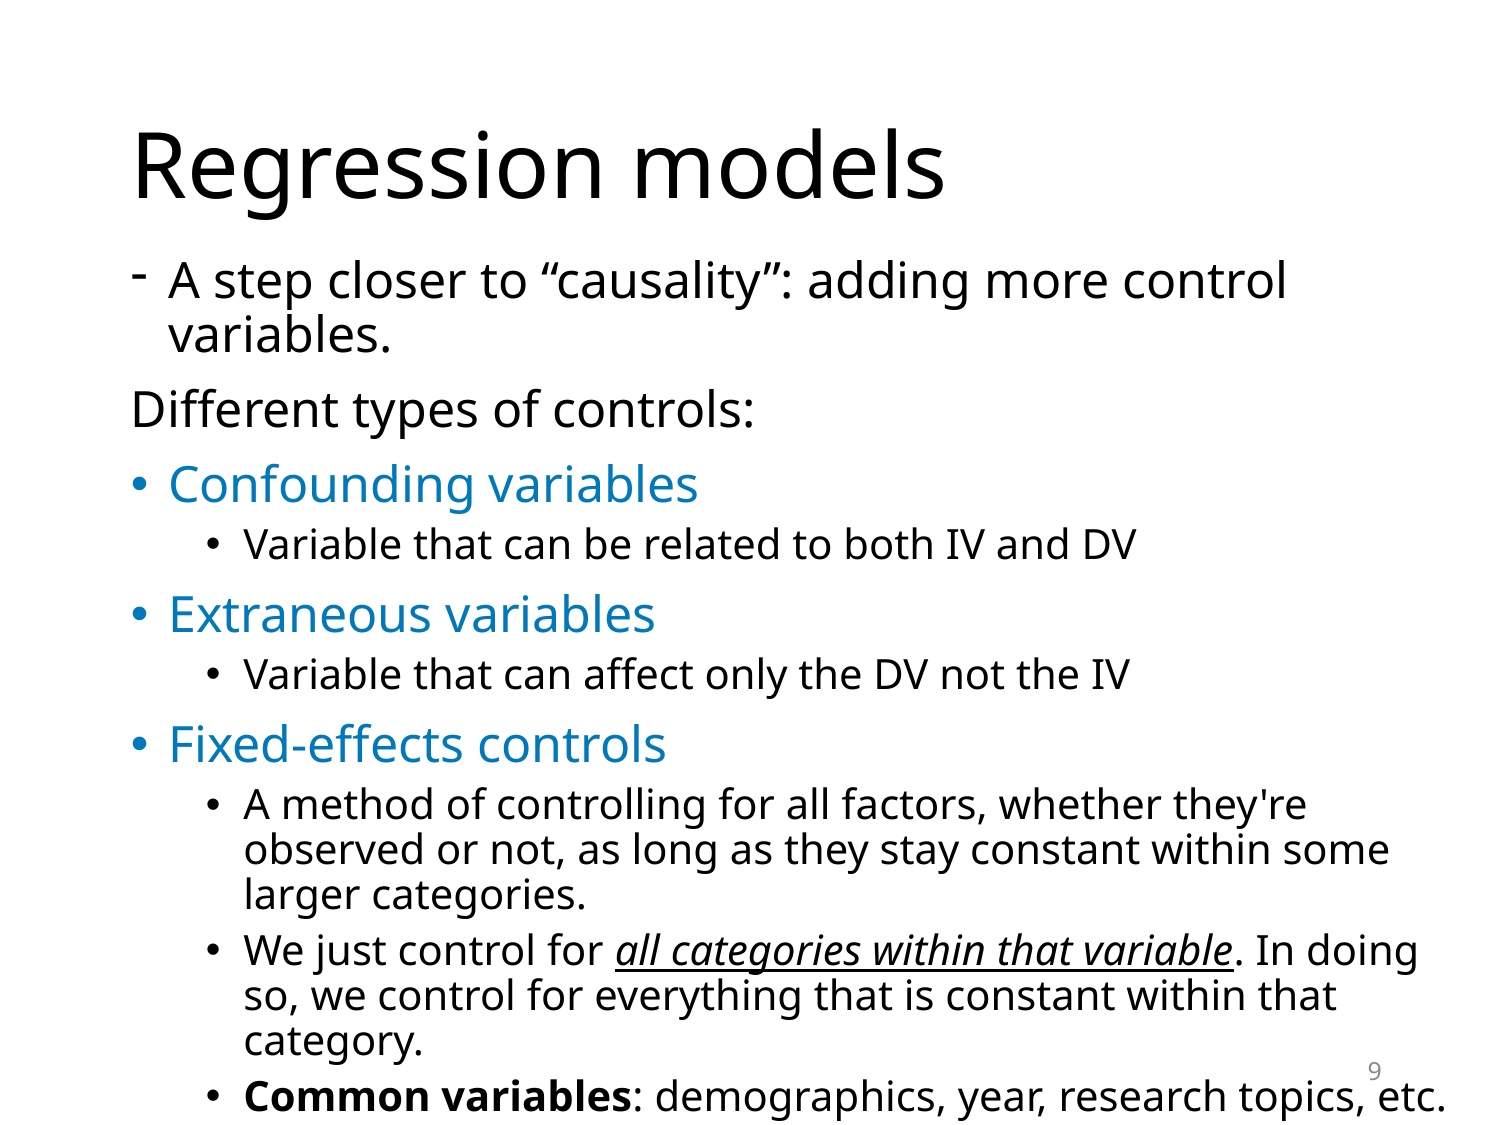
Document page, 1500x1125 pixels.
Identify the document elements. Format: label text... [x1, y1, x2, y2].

title Regression models [115, 59, 1410, 247]
list A step closer to “causality”: adding more control variables. Different types of controls: Confounding variables Variable that can be related to both IV and DV Extraneous variables Variable that can affect only the DV not the IV Fixed-effects controls A method of controlling for all factors, whether they're observed or not, as long as they stay constant within some larger categories. We just control for all categories within that variable. In doing so, we control for everything that is constant within that category. Common variables: demographics, year, research topics, etc. [115, 247, 1468, 1125]
slide_number 9 [1059, 1042, 1397, 1103]
